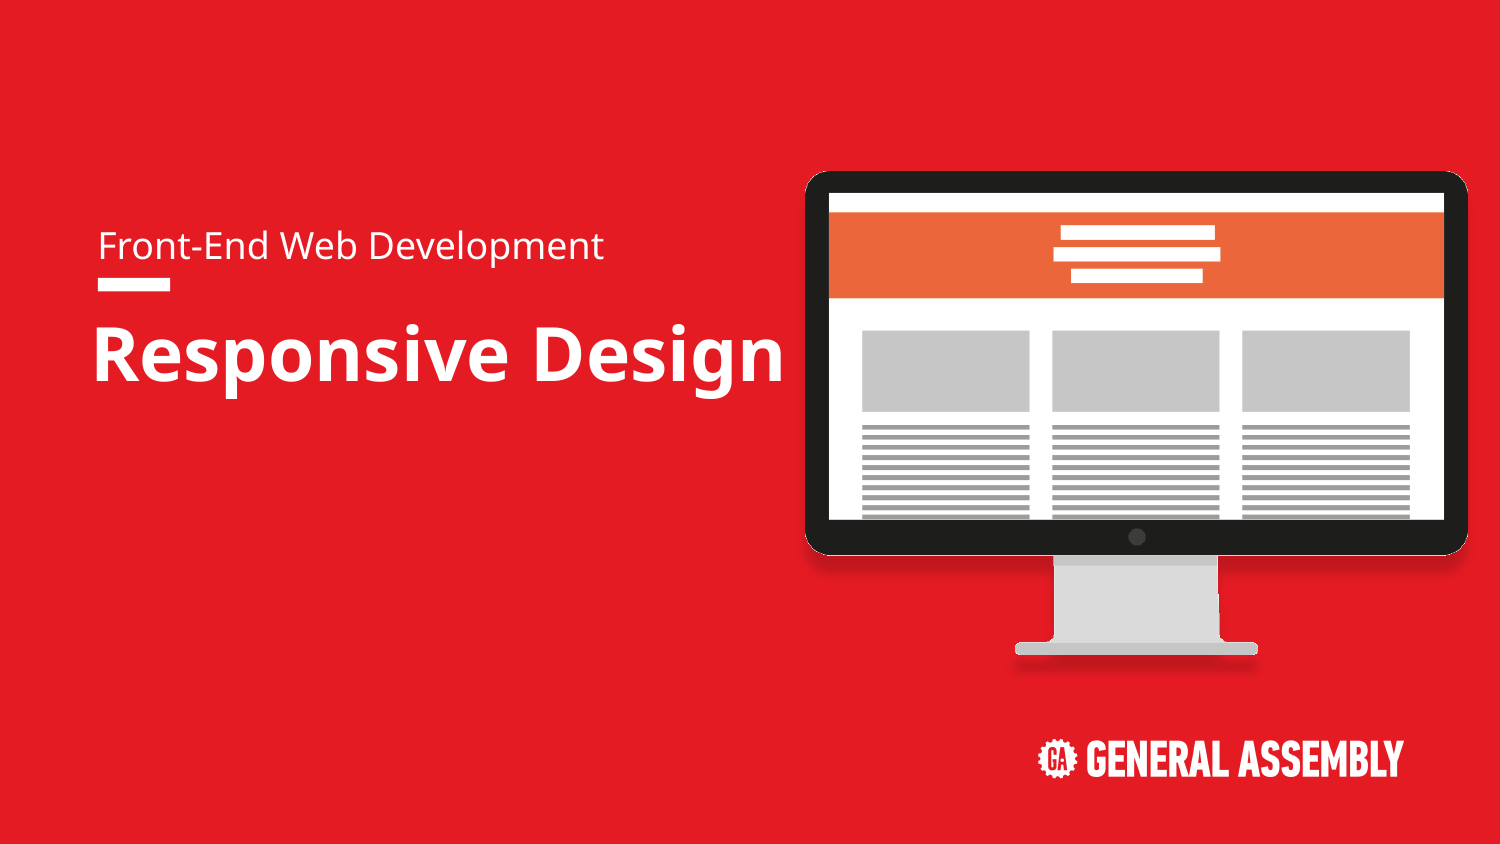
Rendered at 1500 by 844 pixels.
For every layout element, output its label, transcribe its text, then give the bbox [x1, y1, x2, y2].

title Responsive Design [75, 291, 743, 553]
picture [749, 0, 1500, 797]
subtitle Front-End Web Development [82, 200, 743, 268]
